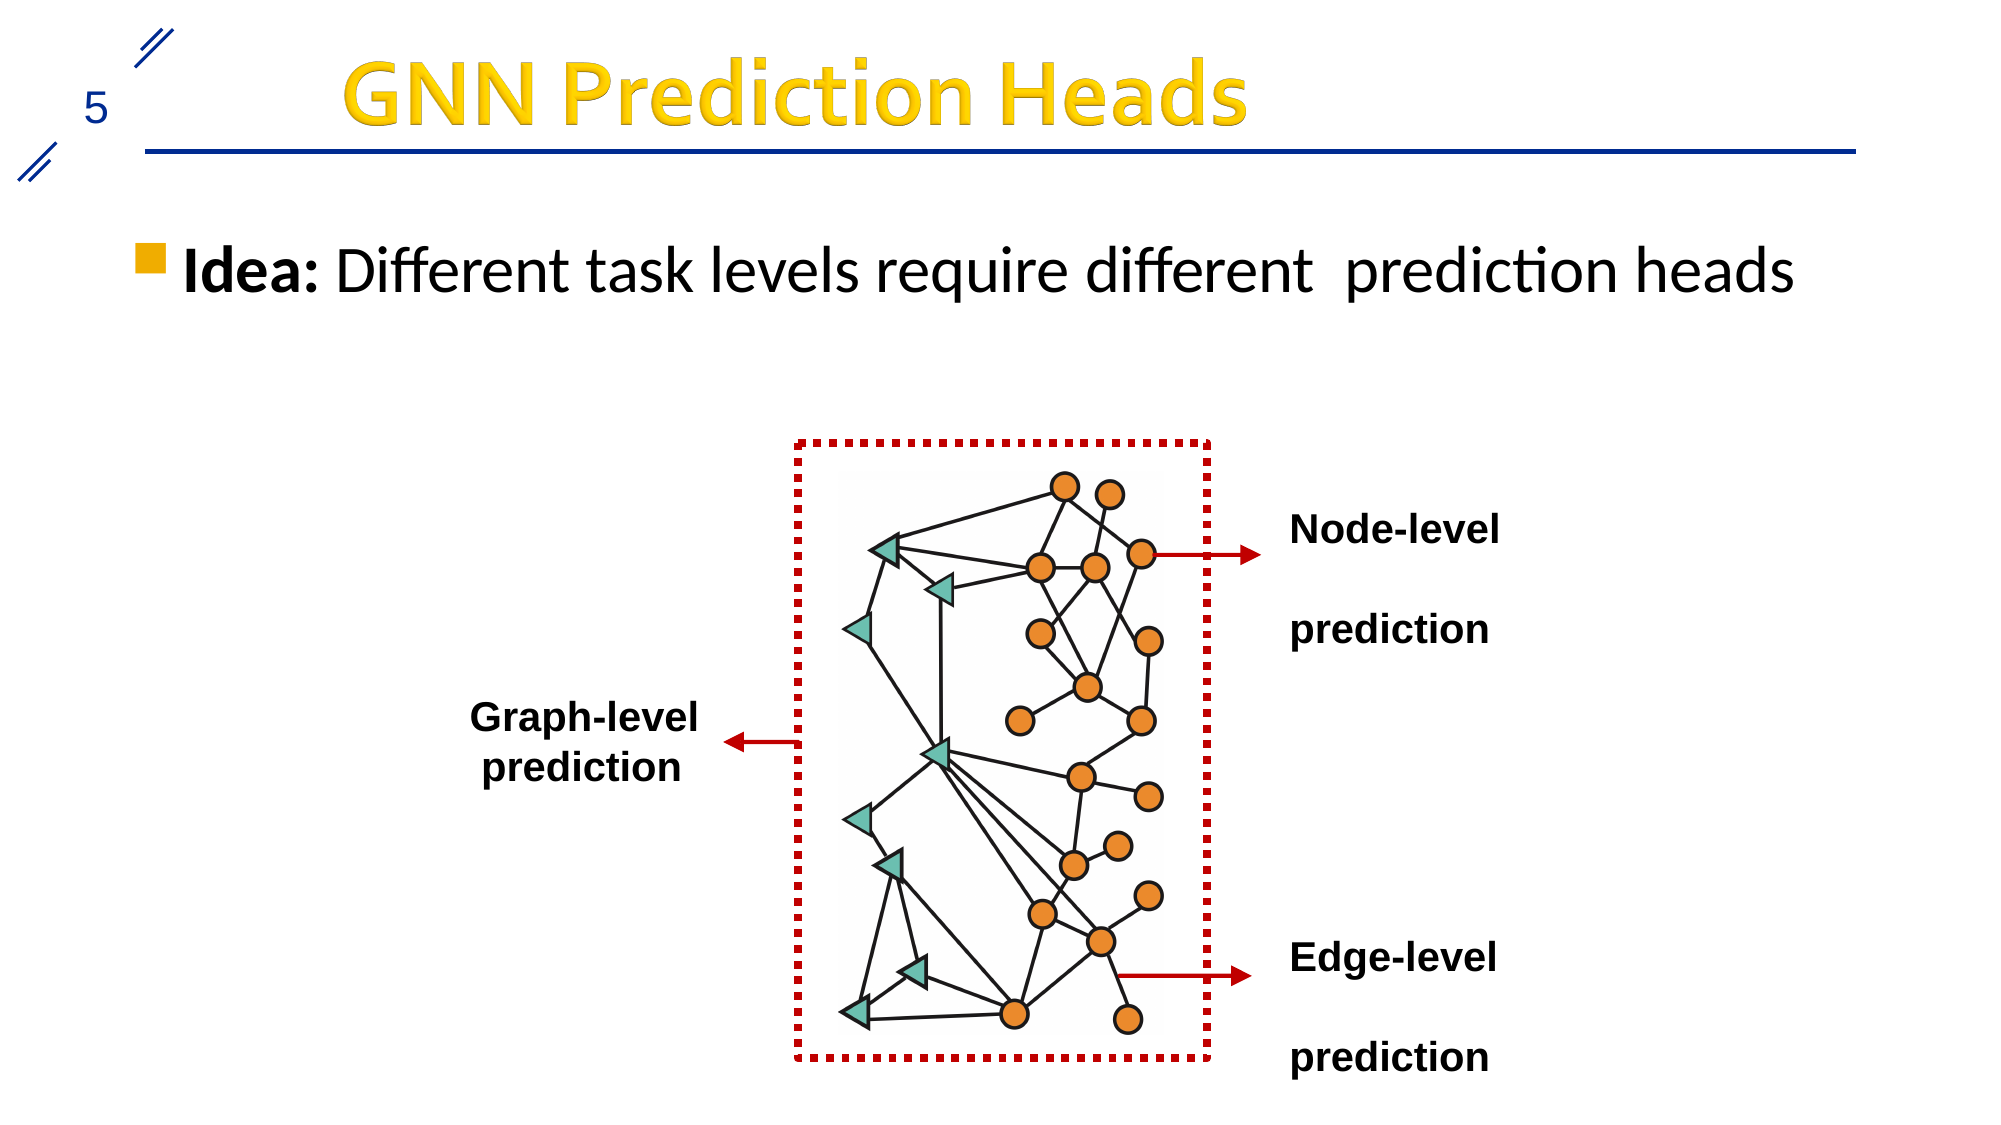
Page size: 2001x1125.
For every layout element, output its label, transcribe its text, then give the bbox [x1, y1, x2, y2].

text_box Graph-level prediction [467, 687, 701, 790]
text_box Node-level prediction [1287, 500, 1503, 653]
picture [343, 56, 1247, 127]
text_box Edge-level prediction [1287, 928, 1500, 1081]
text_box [723, 439, 1262, 1063]
text_box Idea: Different task levels require different prediction heads [127, 221, 1860, 306]
